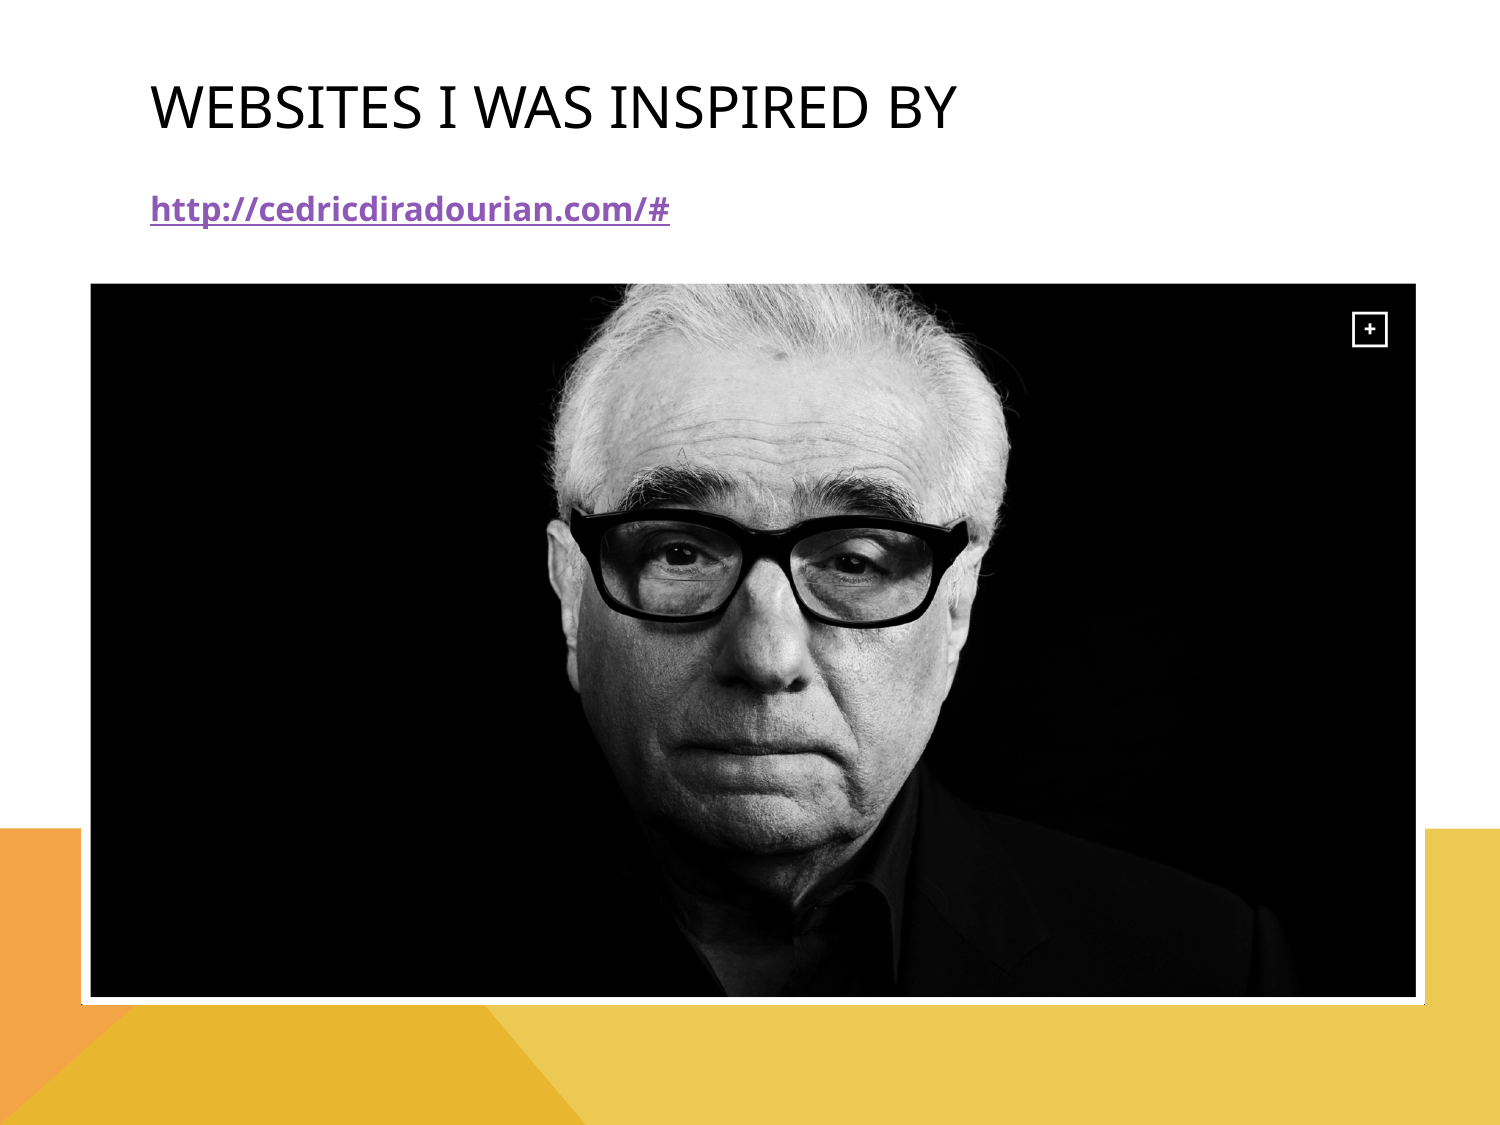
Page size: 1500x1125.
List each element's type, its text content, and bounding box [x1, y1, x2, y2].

title WEBSITES I WAS INSPIRED BY [135, 60, 1369, 150]
list http://cedricdiradourian.com/# [135, 180, 1369, 272]
picture [81, 273, 1425, 1005]
